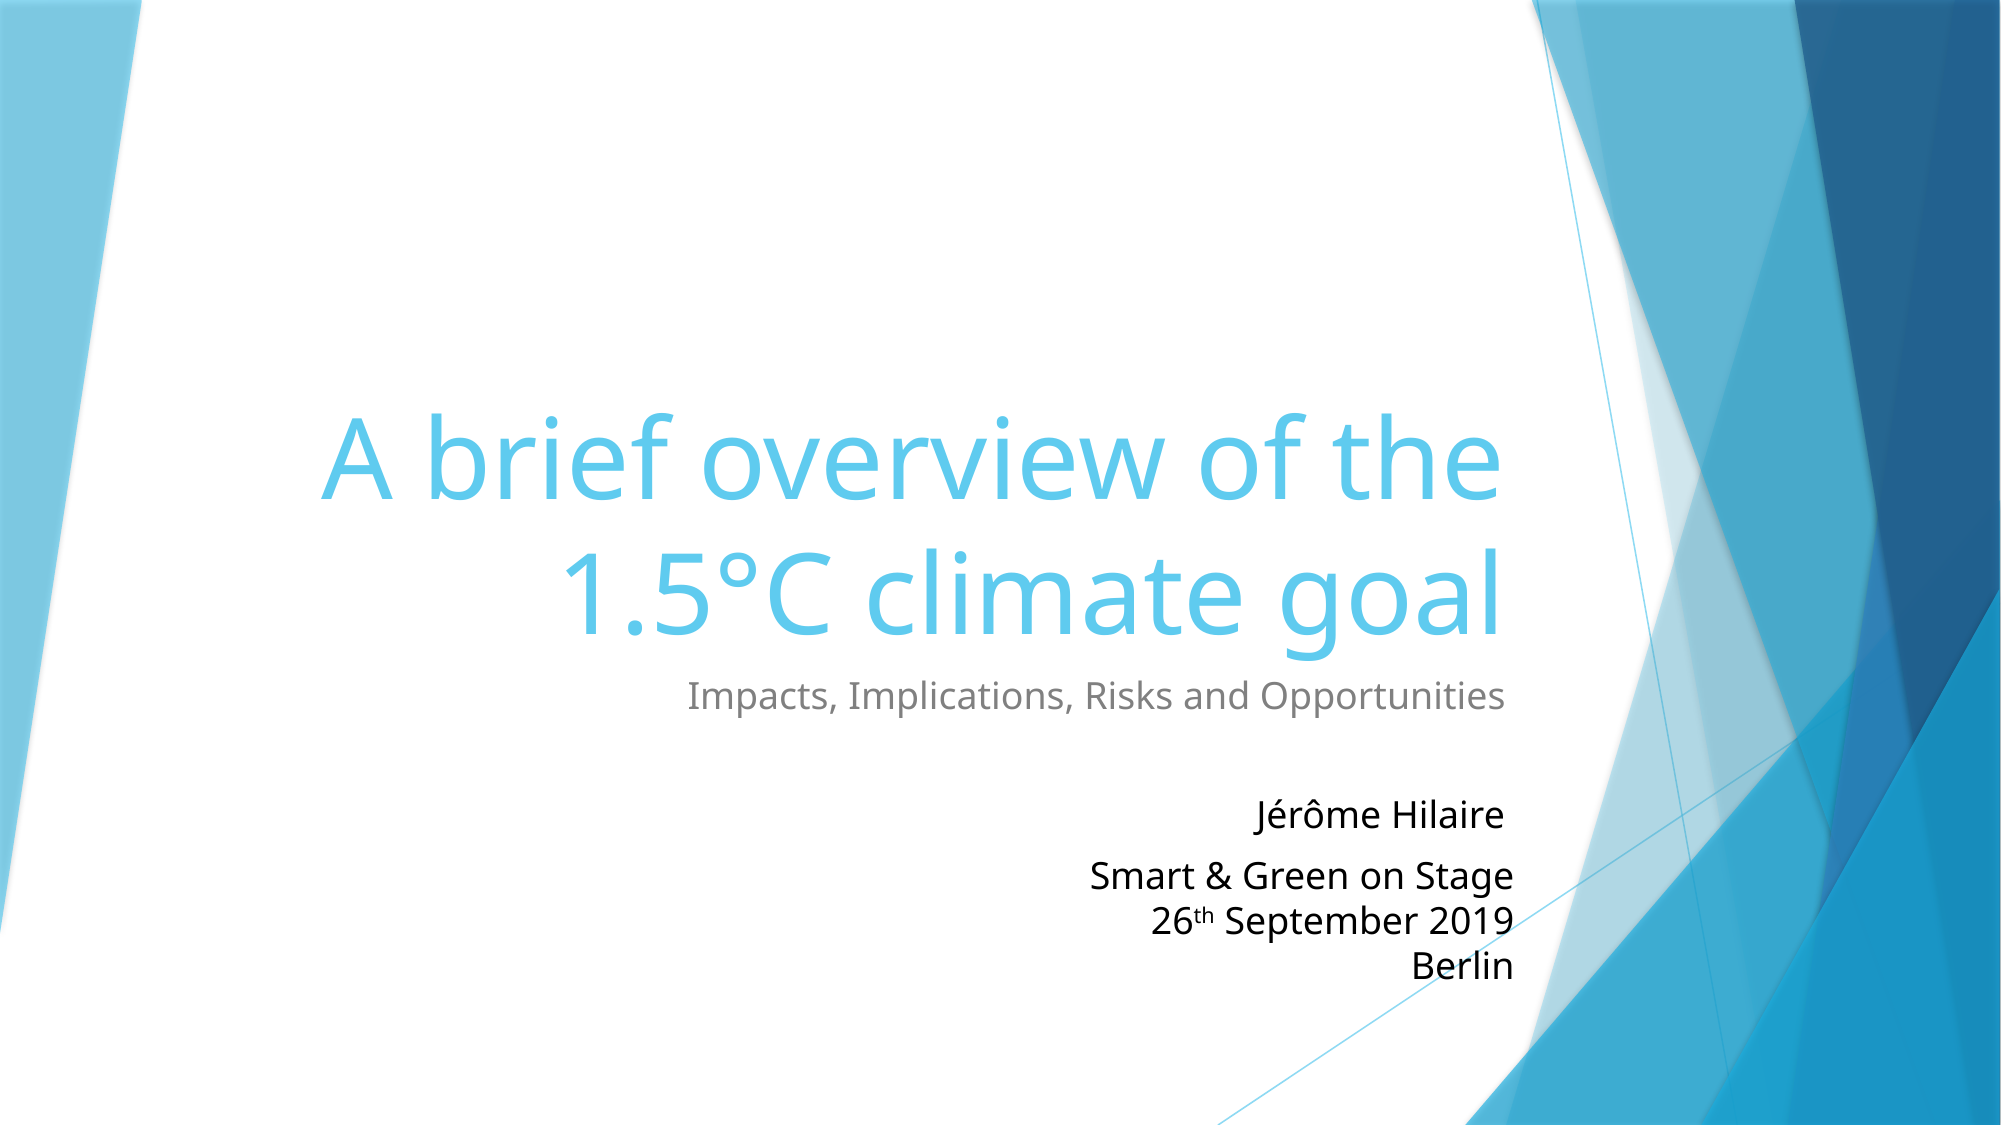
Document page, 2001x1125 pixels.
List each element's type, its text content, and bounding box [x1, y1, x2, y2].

text_box Jérôme Hilaire [1241, 783, 1521, 844]
title A brief overview of the 1.5°C climate goal [247, 394, 1522, 664]
subtitle Impacts, Implications, Risks and Opportunities [247, 664, 1522, 845]
text_box Smart & Green on Stage 26th September 2019 Berlin [1074, 844, 1530, 995]
